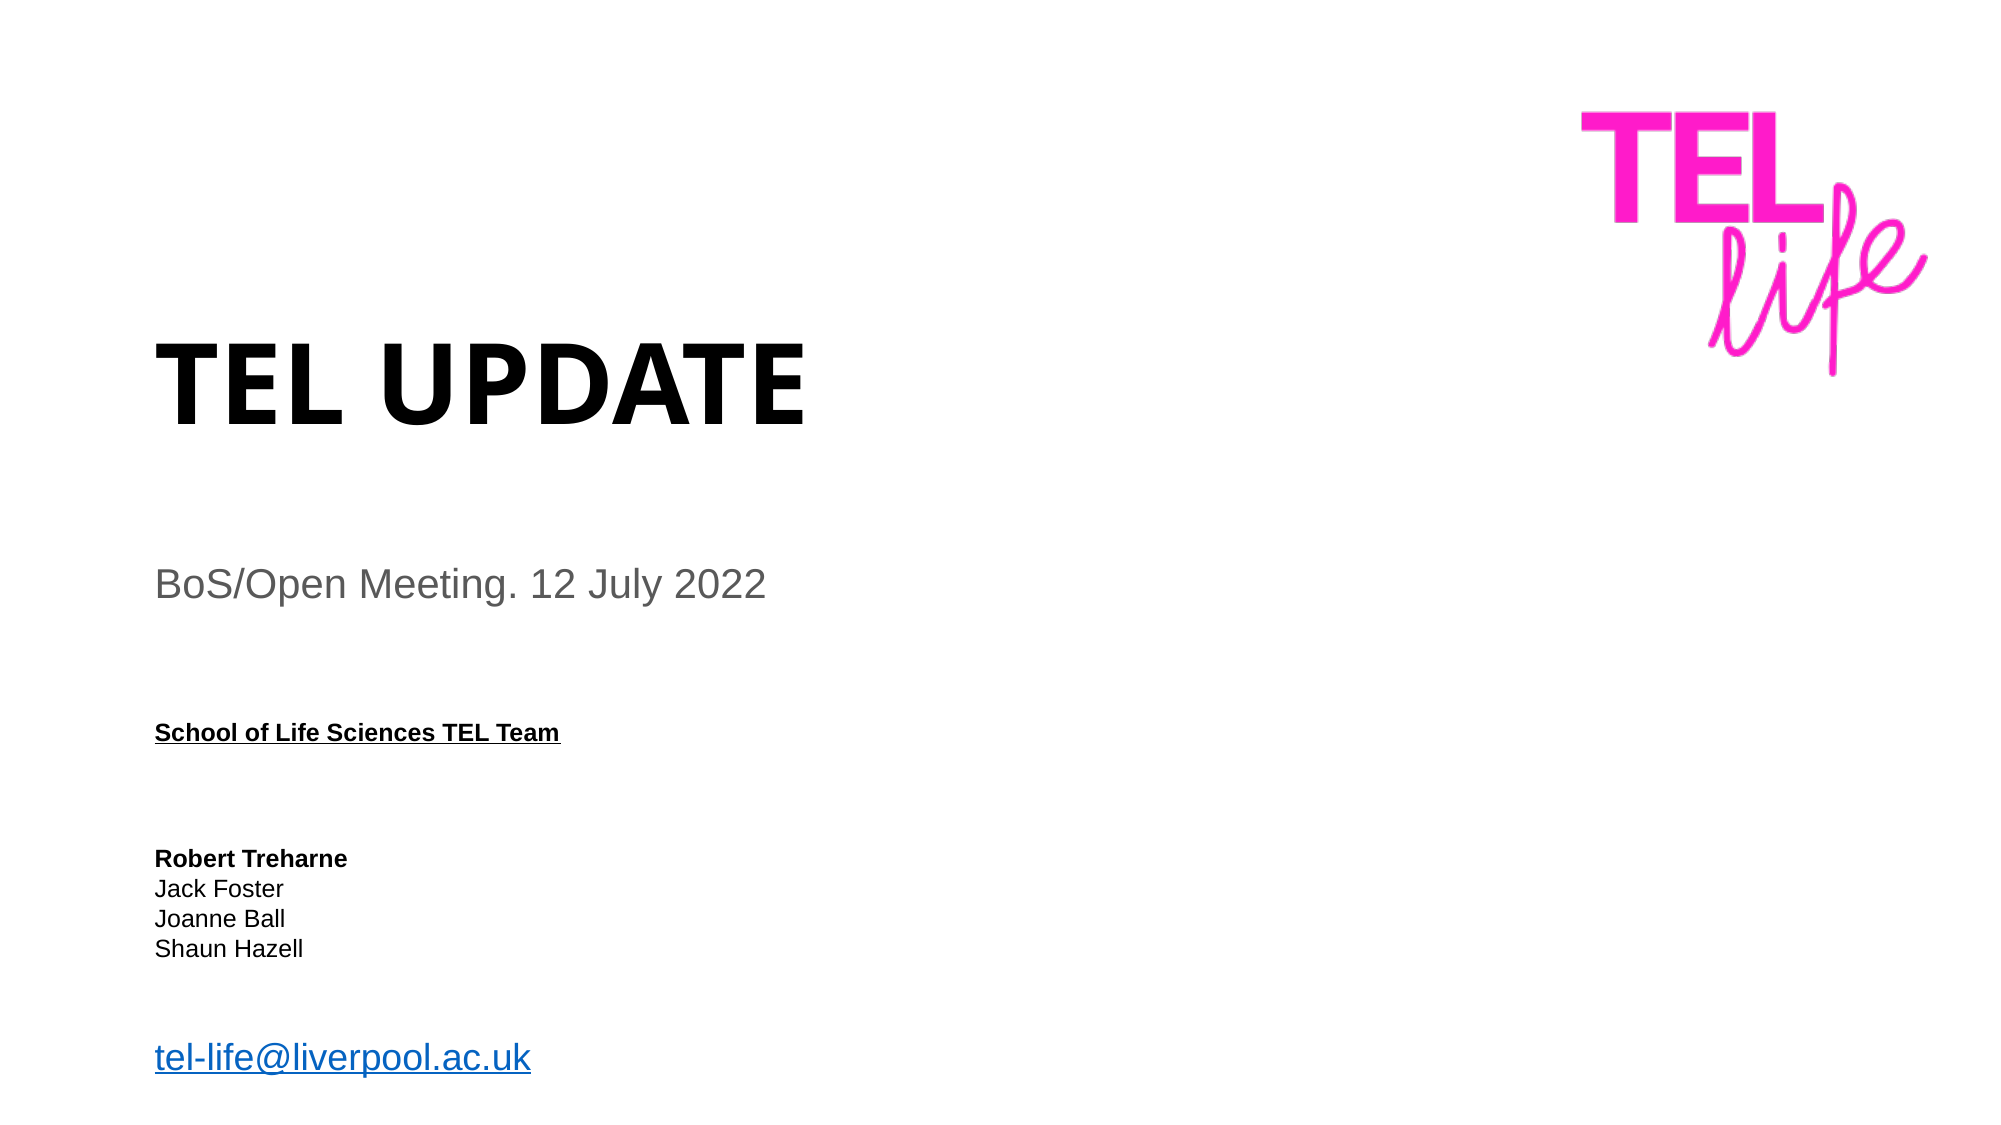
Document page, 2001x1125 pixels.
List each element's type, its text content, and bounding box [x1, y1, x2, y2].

text_box TEL UPDATE BoS/Open Meeting. 12 July 2022 School of Life Sciences TEL Team Robert Treharne Jack Foster Joanne Ball Shaun Hazell tel-life@liverpool.ac.uk [139, 214, 826, 1125]
picture [1545, 26, 1982, 465]
